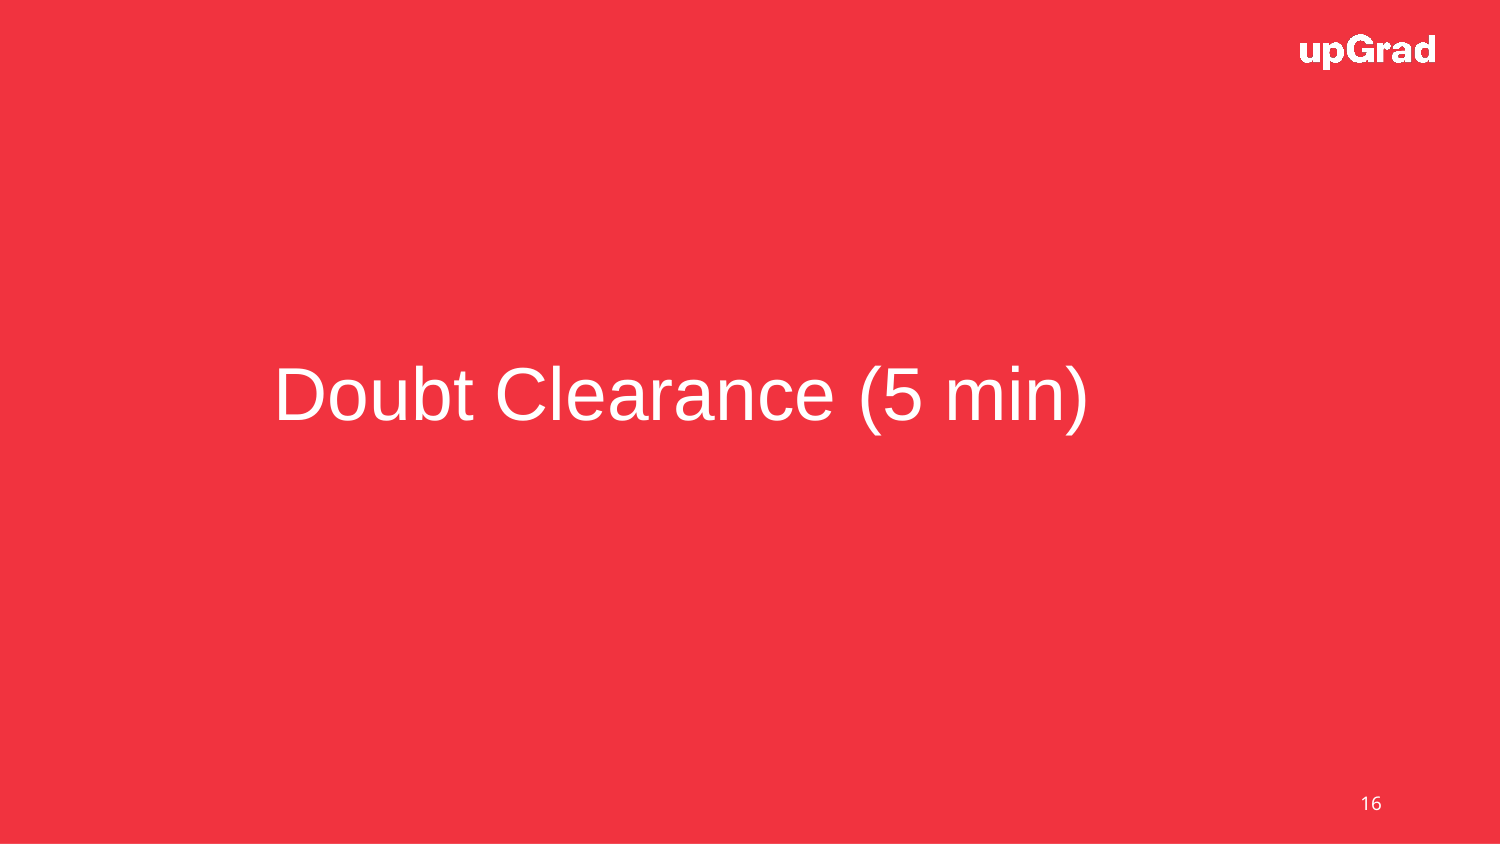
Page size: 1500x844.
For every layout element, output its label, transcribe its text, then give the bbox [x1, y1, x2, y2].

picture [1300, 34, 1435, 70]
slide_number 16 [1059, 782, 1397, 827]
title Doubt Clearance (5 min) [258, 349, 1242, 443]
